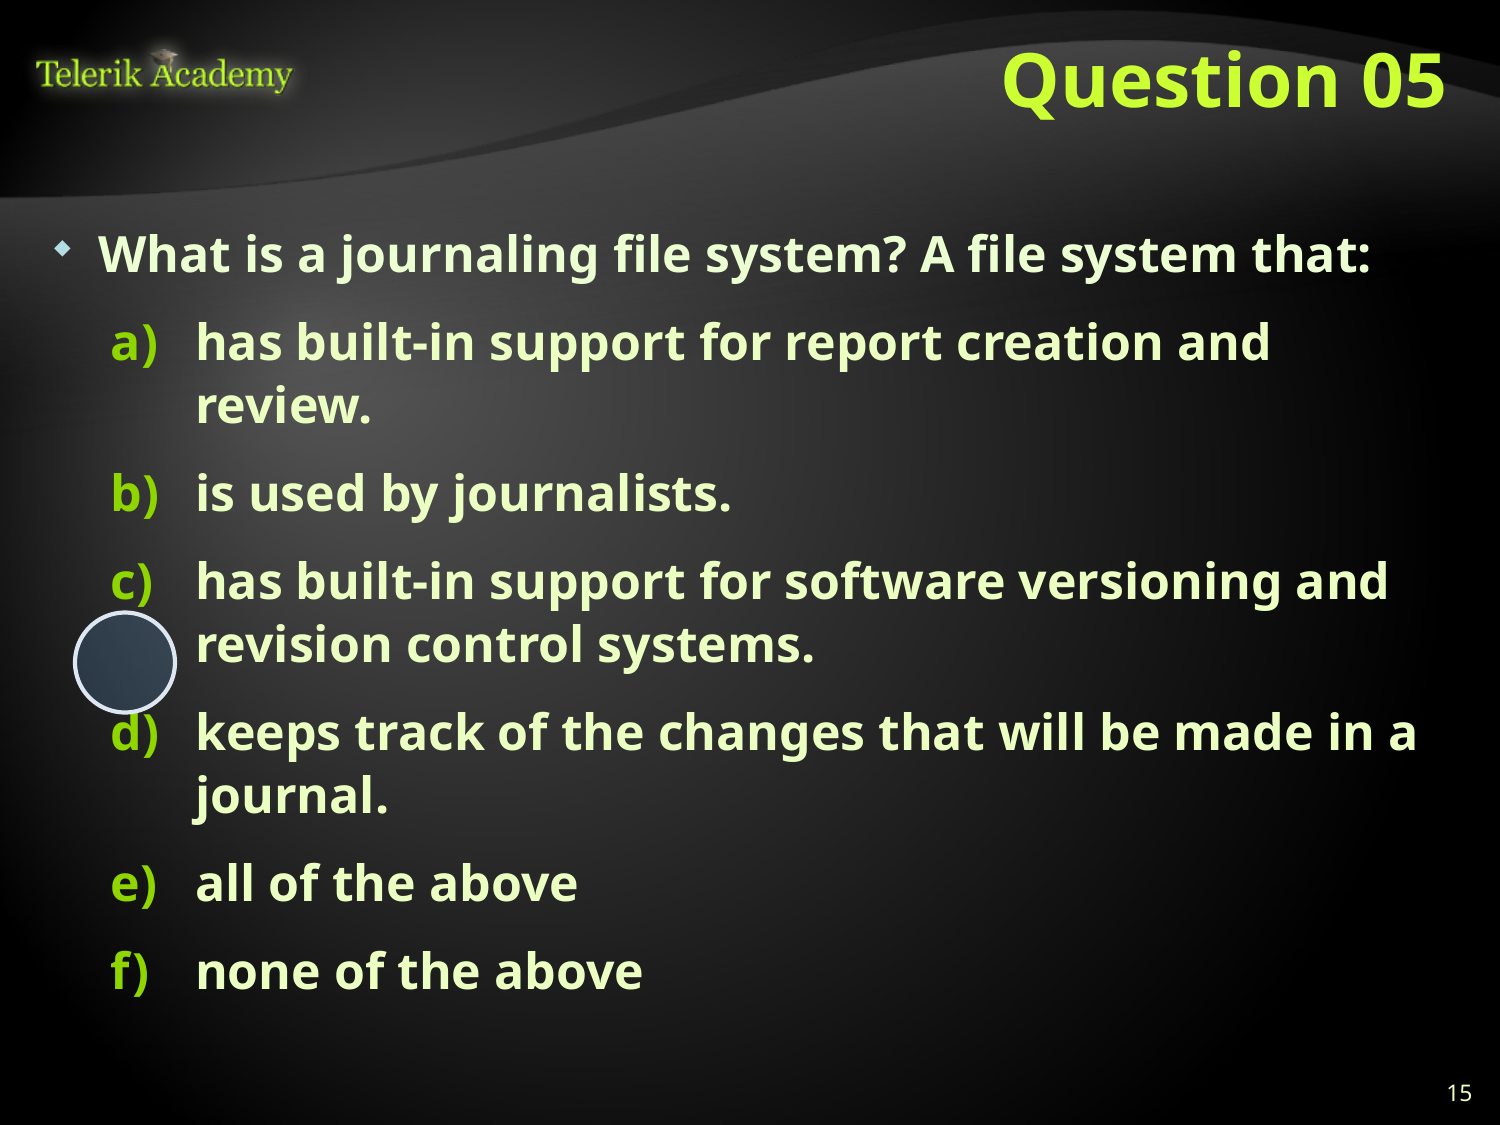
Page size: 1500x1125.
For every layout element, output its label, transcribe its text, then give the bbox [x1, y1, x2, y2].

slide_number 15 [1412, 1074, 1488, 1113]
list What is a journaling file system? A file system that: has built-in support for report creation and review. is used by journalists. has built-in support for software versioning and revision control systems. keeps track of the changes that will be made in a journal. all of the above none of the above [37, 212, 1463, 1125]
title Question 05 [300, 12, 1463, 150]
picture [0, 0, 1500, 1125]
text_box [72, 610, 178, 715]
